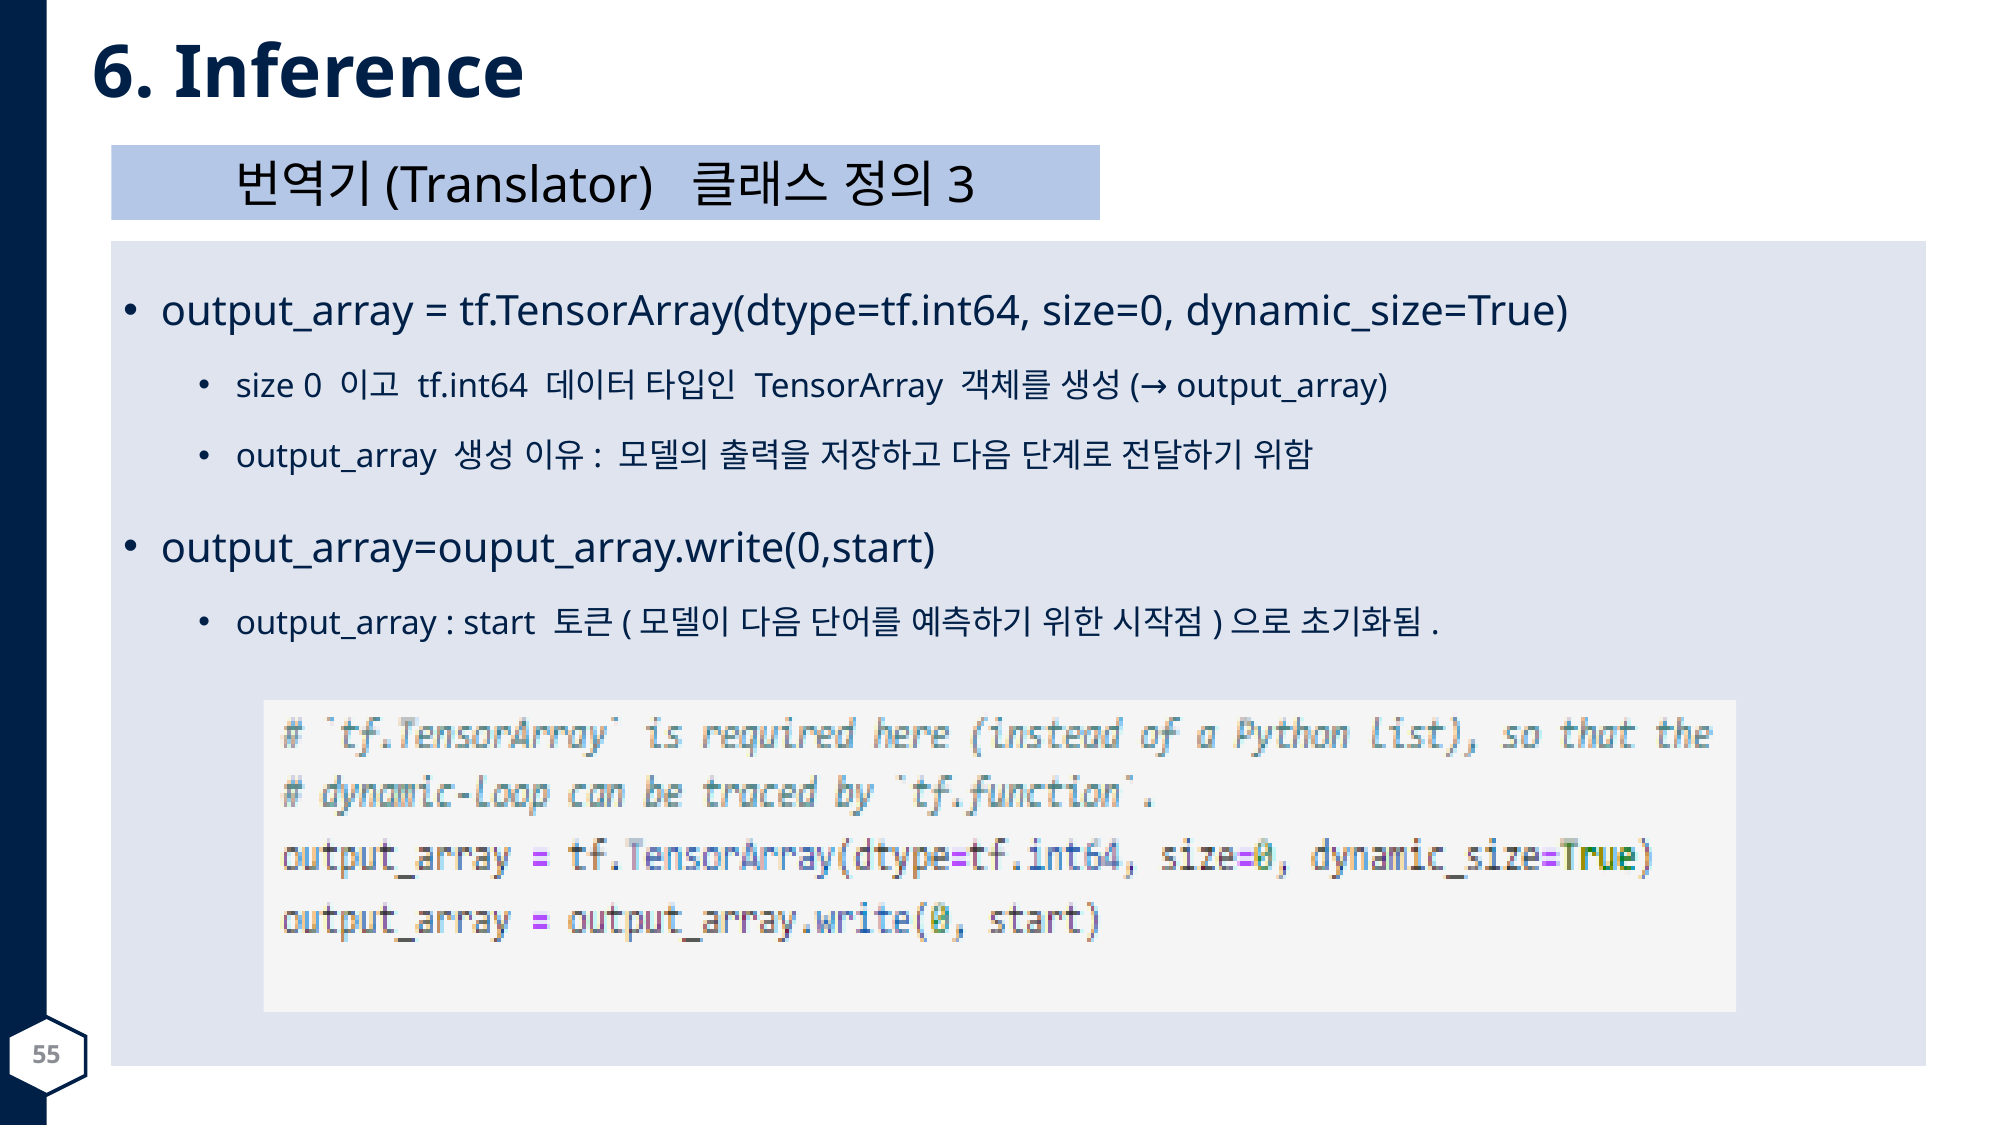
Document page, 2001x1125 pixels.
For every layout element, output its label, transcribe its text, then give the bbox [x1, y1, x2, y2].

text_box 번역기(Translator) 클래스 정의3 [111, 145, 1100, 220]
title 6. Inference [77, 0, 1803, 183]
slide_number 55 [15, 1024, 78, 1088]
list output_array = tf.TensorArray(dtype=tf.int64, size=0, dynamic_size=True) size 0 이고 tf.int64 데이터 타입인 TensorArray 객체를 생성(→ output_array) output_array 생성 이유: 모델의 출력을 저장하고 다음 단계로 전달하기 위함 output_array=ouput_array.write(0,start) output_array : start 토큰(모델이 다음 단어를 예측하기 위한 시작점)으로 초기화됨. [111, 241, 1926, 1066]
picture [263, 700, 1737, 1012]
